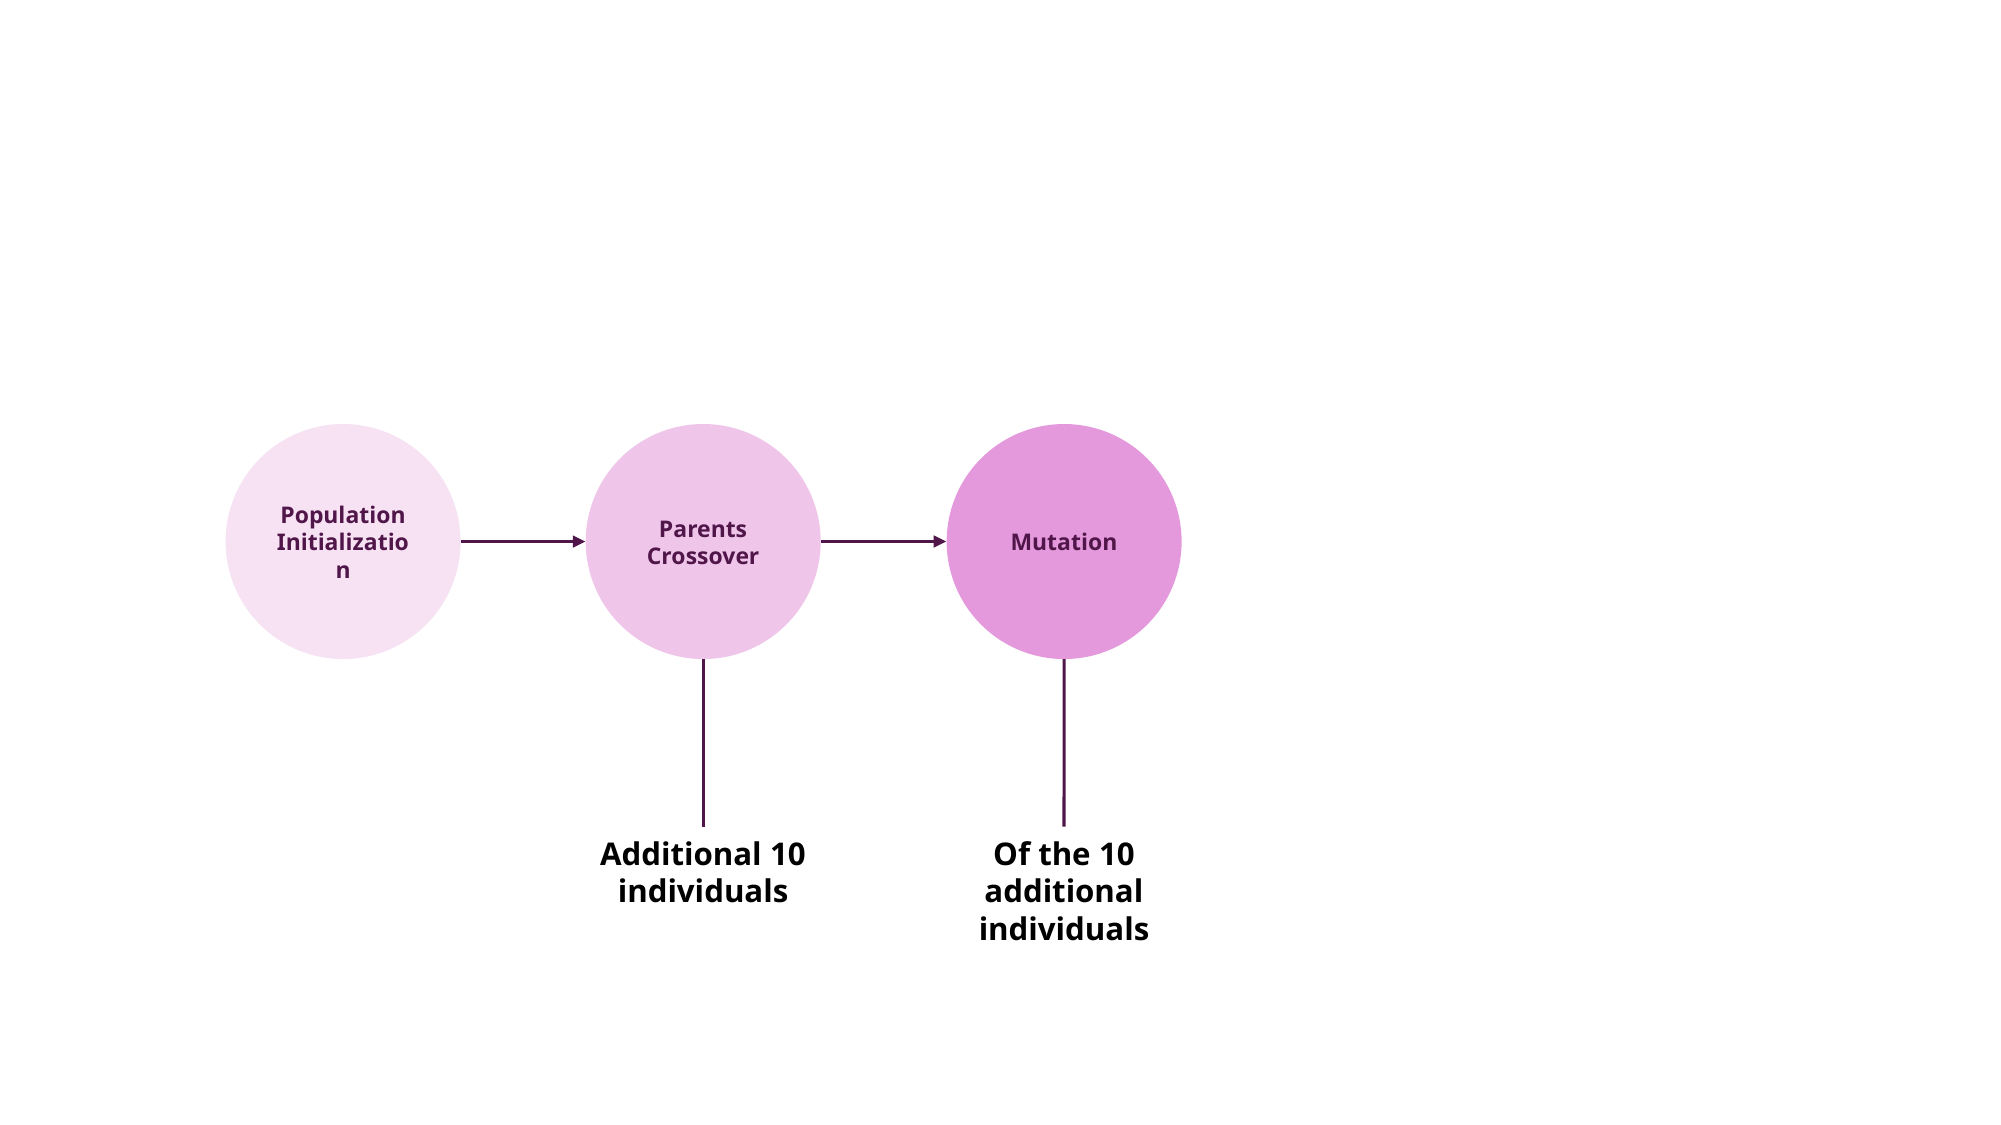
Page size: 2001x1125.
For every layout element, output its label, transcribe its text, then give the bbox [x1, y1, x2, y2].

text_box Parents Crossover [584, 422, 823, 661]
text_box Additional 10 individuals [579, 826, 827, 917]
text_box Of the 10 additional individuals [940, 826, 1188, 954]
text_box Population Initialization [224, 422, 463, 661]
text_box Mutation [945, 422, 1184, 661]
